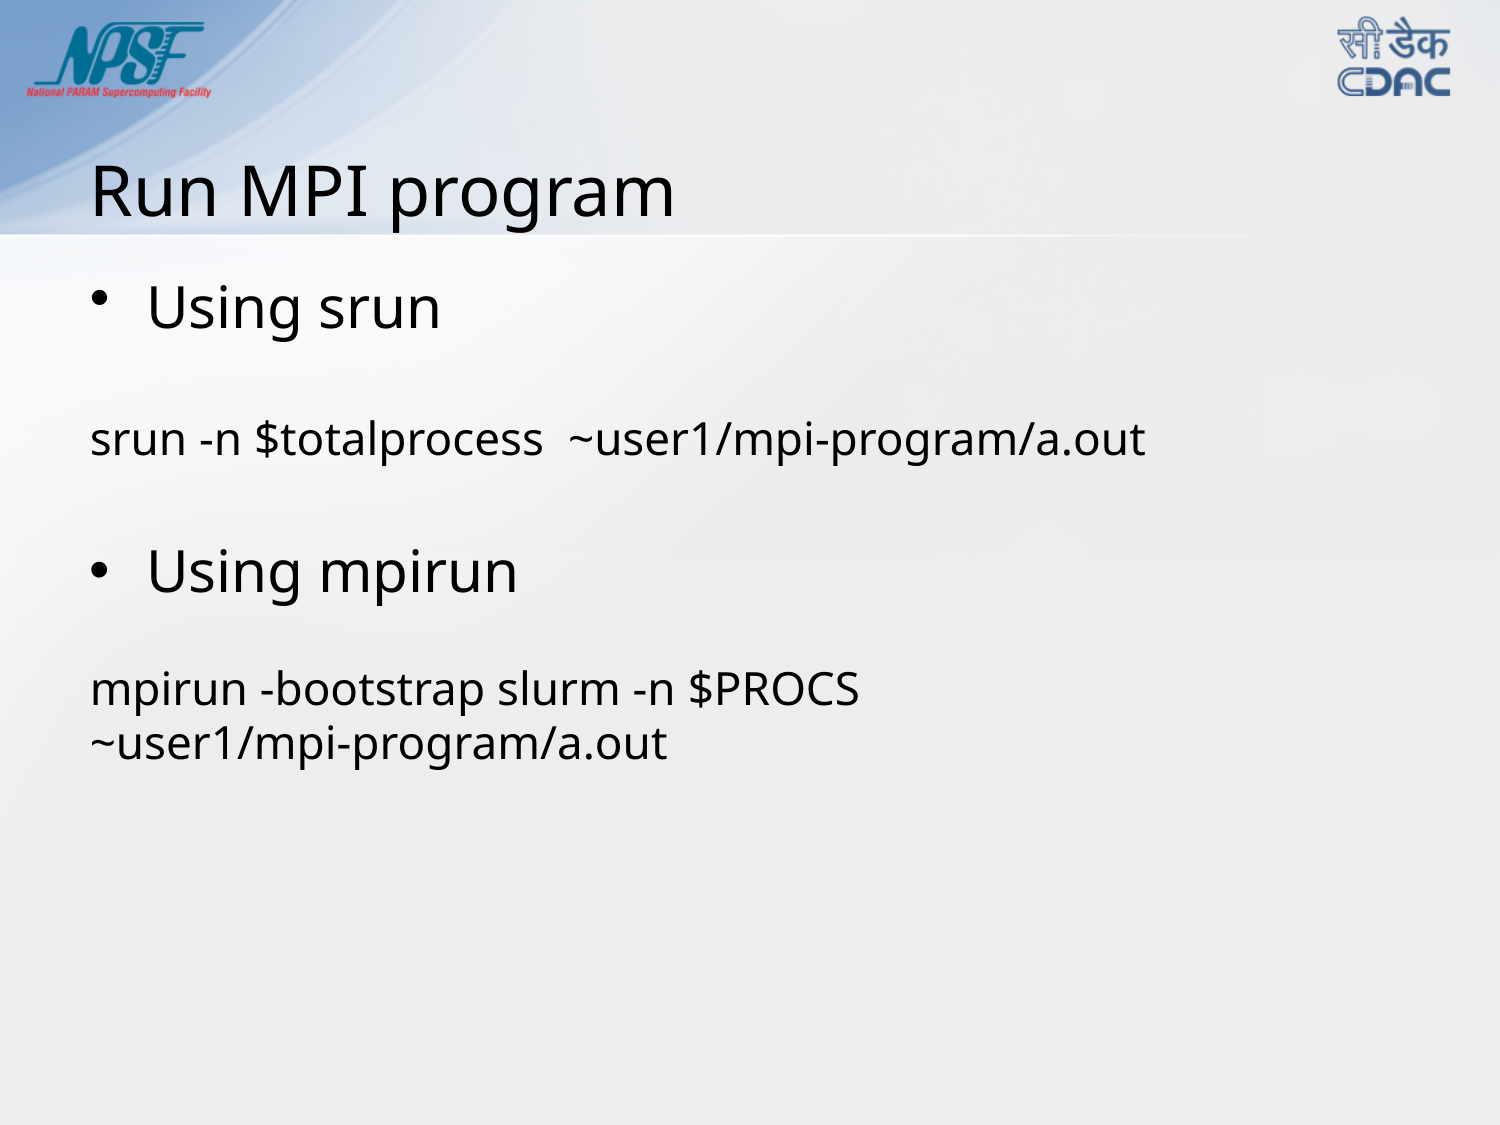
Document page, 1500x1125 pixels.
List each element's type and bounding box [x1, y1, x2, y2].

picture [0, 12, 1500, 1125]
list [75, 262, 1425, 963]
title [75, 137, 1425, 238]
